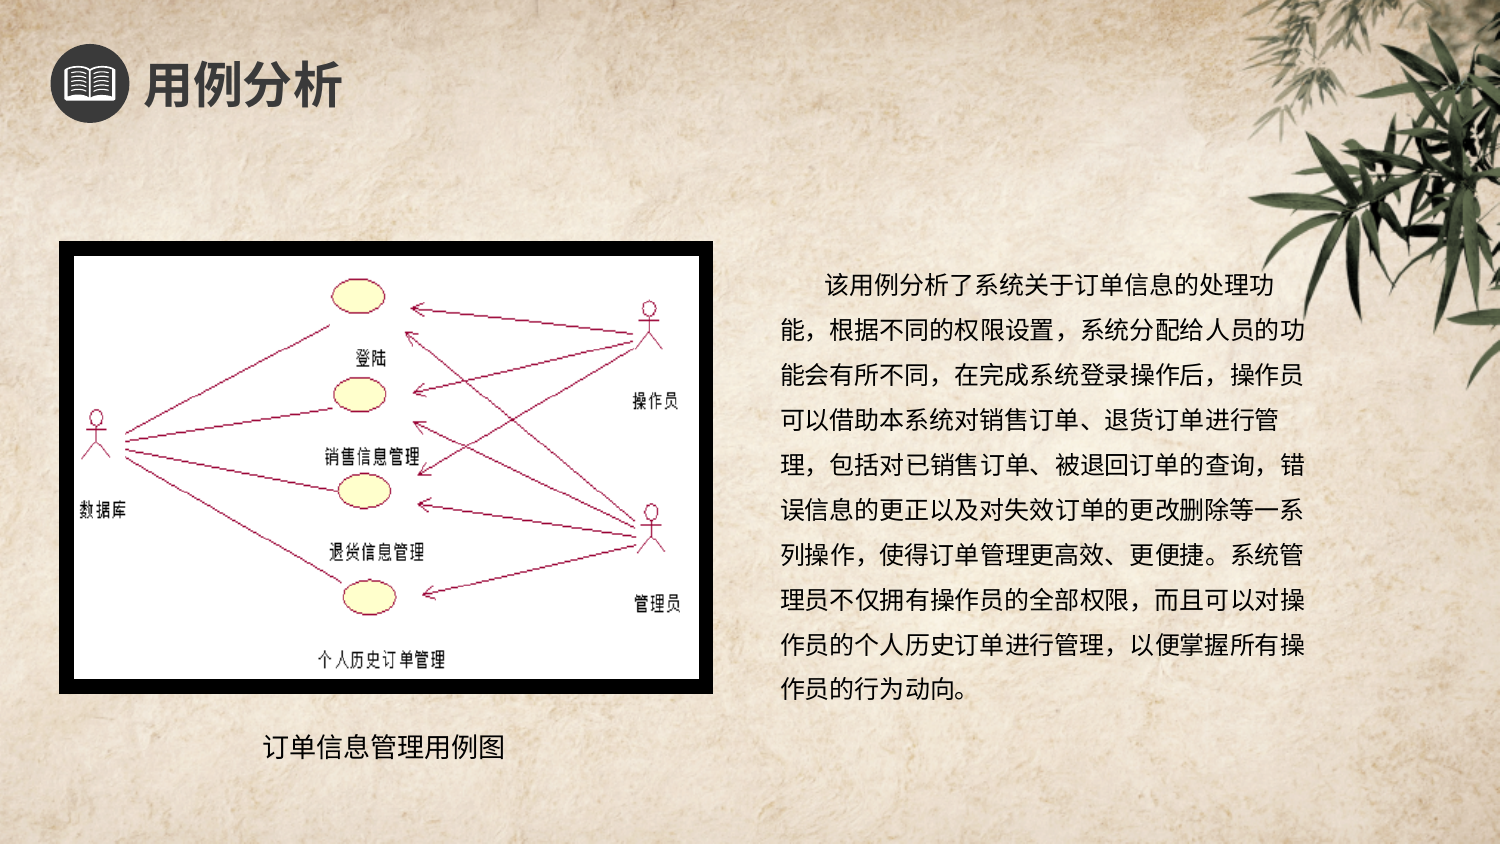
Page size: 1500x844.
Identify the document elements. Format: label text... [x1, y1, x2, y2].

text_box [51, 45, 482, 122]
text_box 订单信息管理用例图 [247, 723, 521, 771]
picture [0, 0, 1500, 844]
text_box 该用例分析了系统关于订单信息的处理功能，根据不同的权限设置，系统分配给人员的功能会有所不同，在完成系统登录操作后，操作员可以借助本系统对销售订单、退货订单进行管理，包括对已销售订单、被退回订单的查询，错误信息的更正以及对失效订单的更改删除等一系列操作，使得订单管理更高效、更便捷。系统管理员不仅拥有操作员的全部权限，而且可以对操作员的个人历史订单进行管理，以便掌握所有操作员的行为动向。 [765, 247, 1321, 757]
